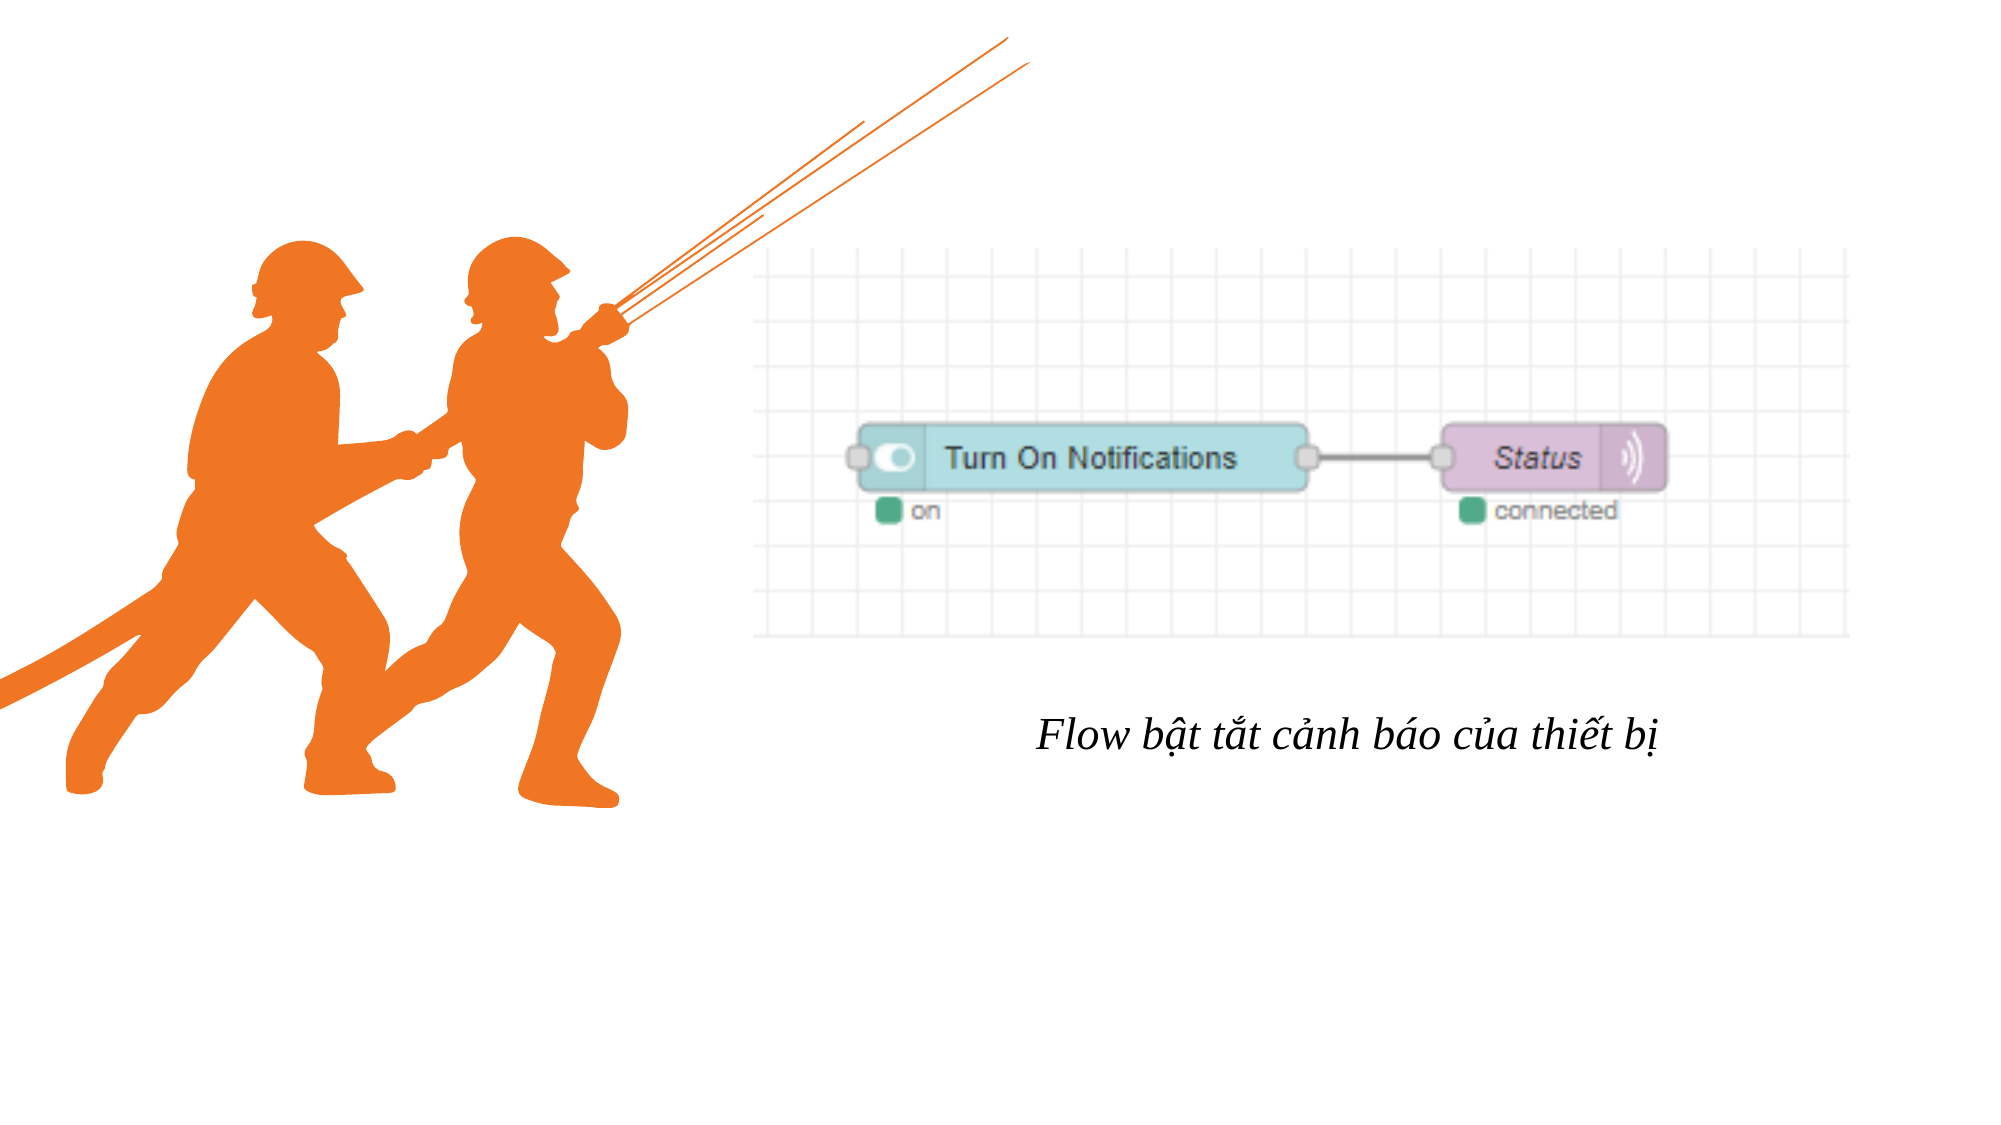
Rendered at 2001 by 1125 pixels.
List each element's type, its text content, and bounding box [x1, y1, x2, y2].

text_box [0, 37, 1030, 808]
picture [753, 248, 1851, 638]
text_box Flow bật tắt cảnh báo của thiết bị [826, 660, 1795, 863]
